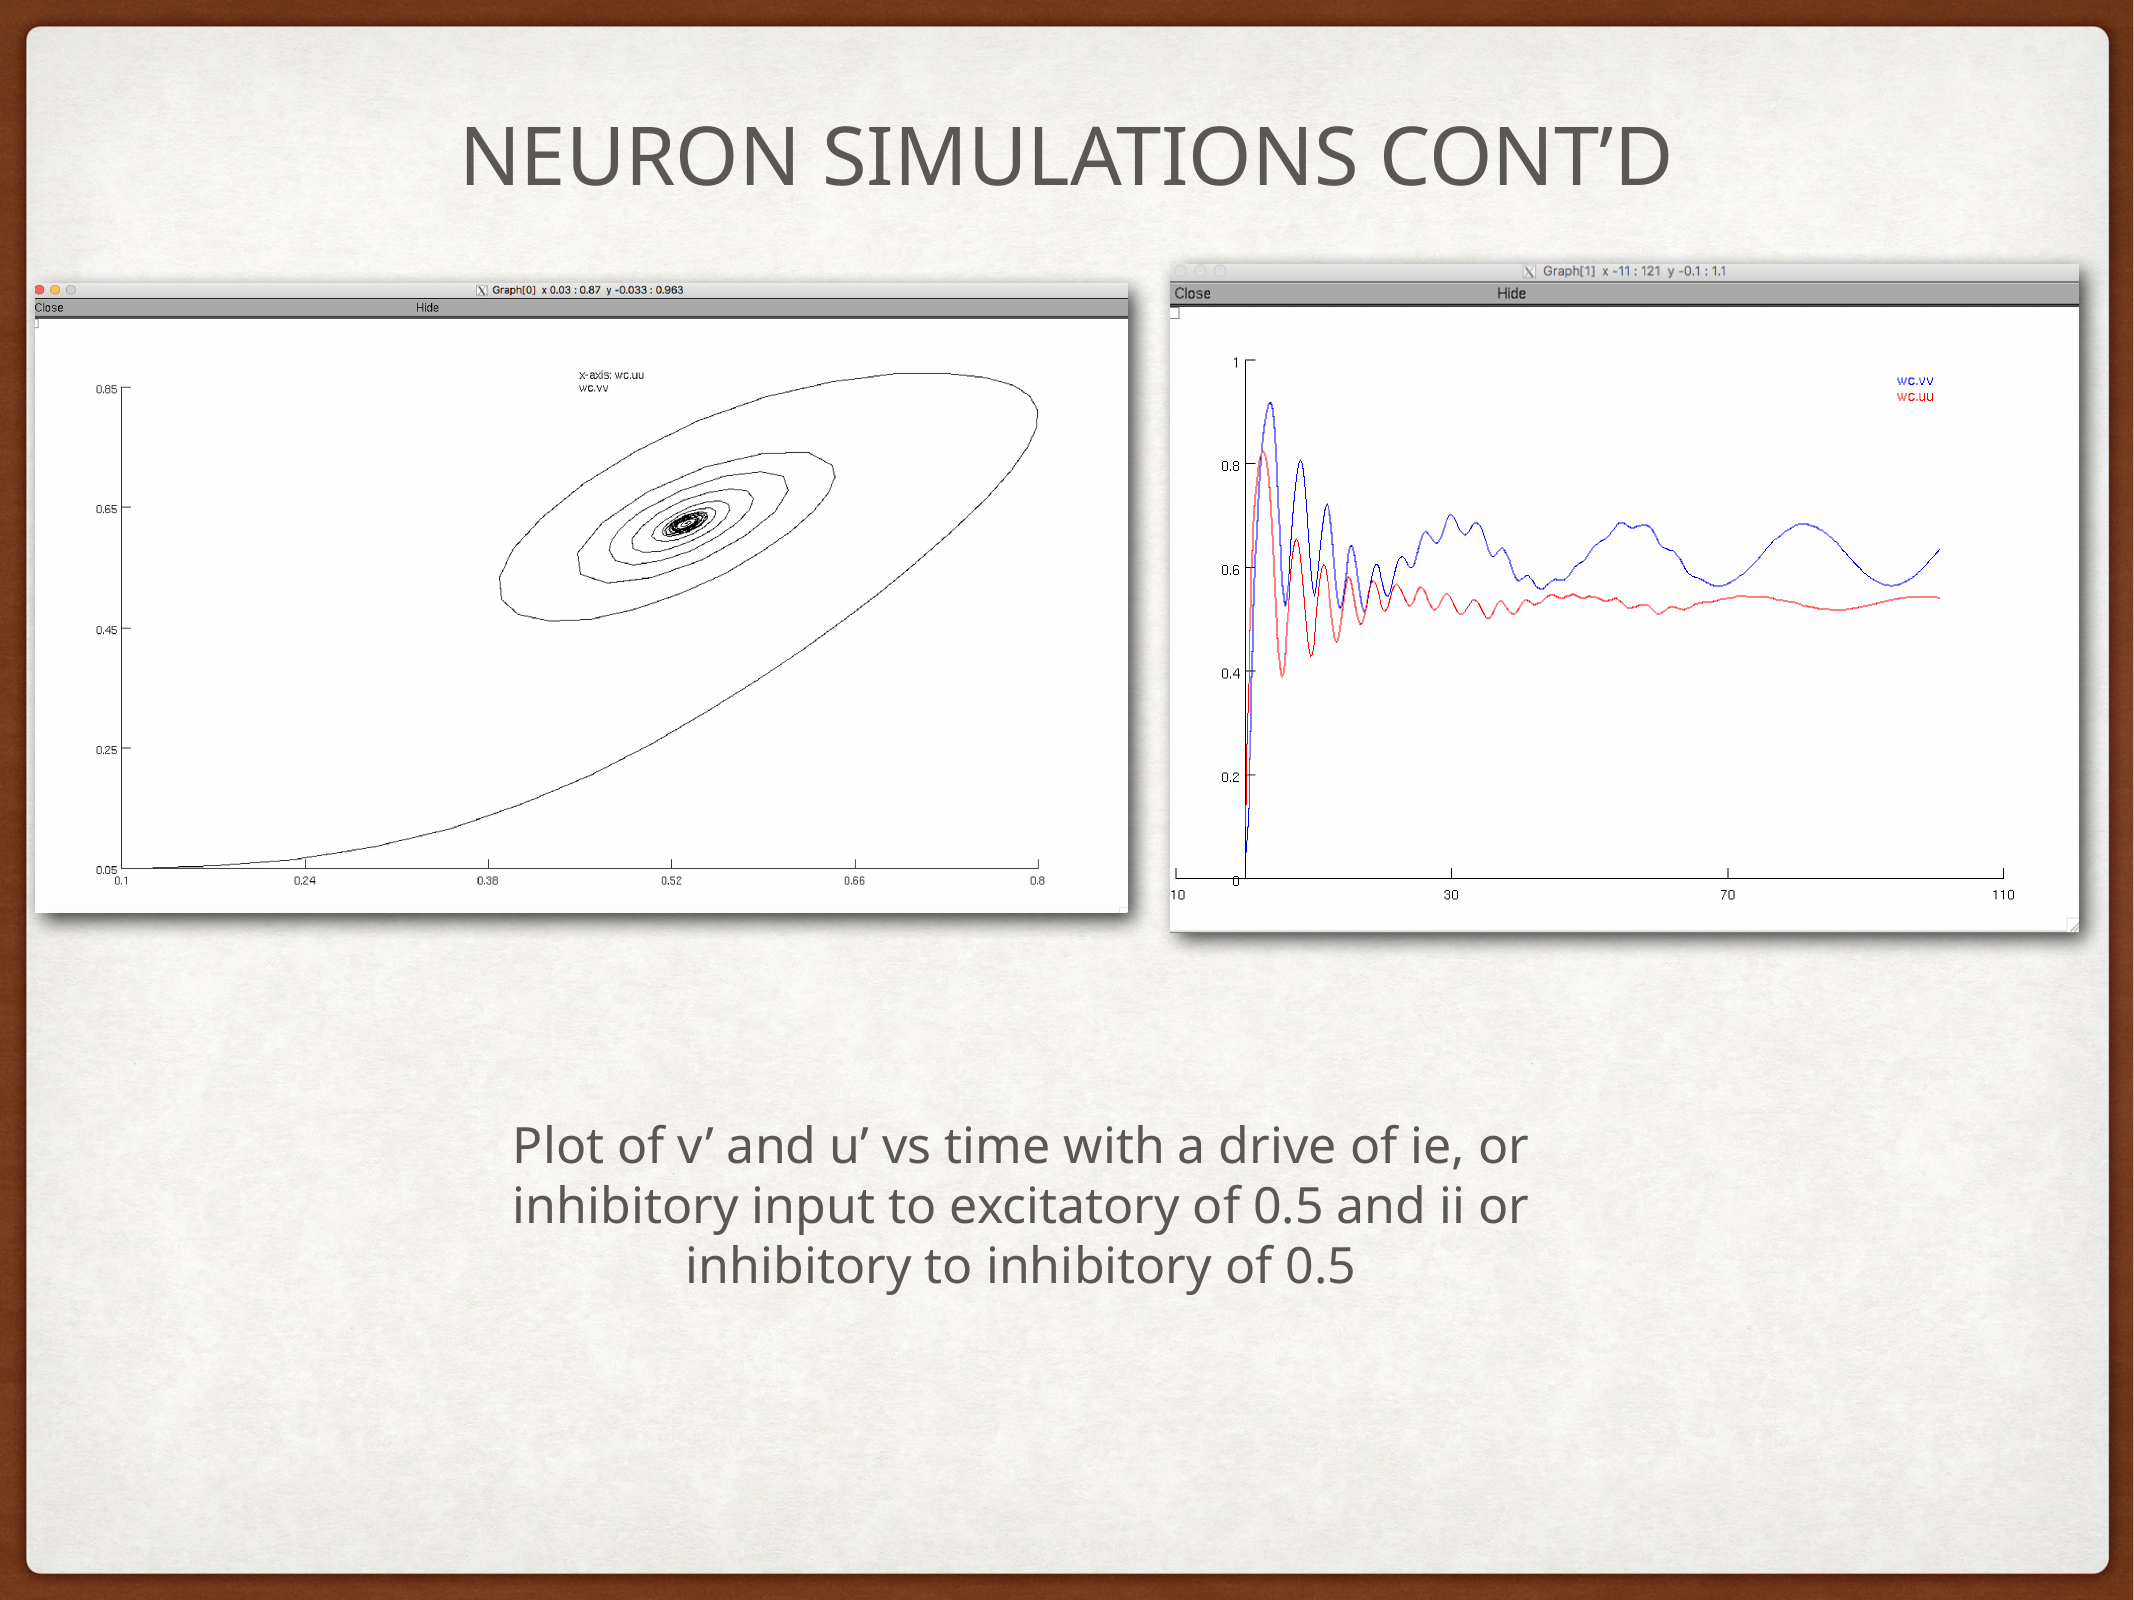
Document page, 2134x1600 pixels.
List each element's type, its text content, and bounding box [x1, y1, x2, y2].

text_box Plot of v’ and u’ vs time with a drive of ie, or inhibitory input to excitatory of 0.5 and ii or inhibitory to inhibitory of 0.5 [410, 1105, 1633, 1302]
title Neuron simulations CoNt’d [109, 95, 2024, 220]
picture [0, 0, 2134, 1600]
